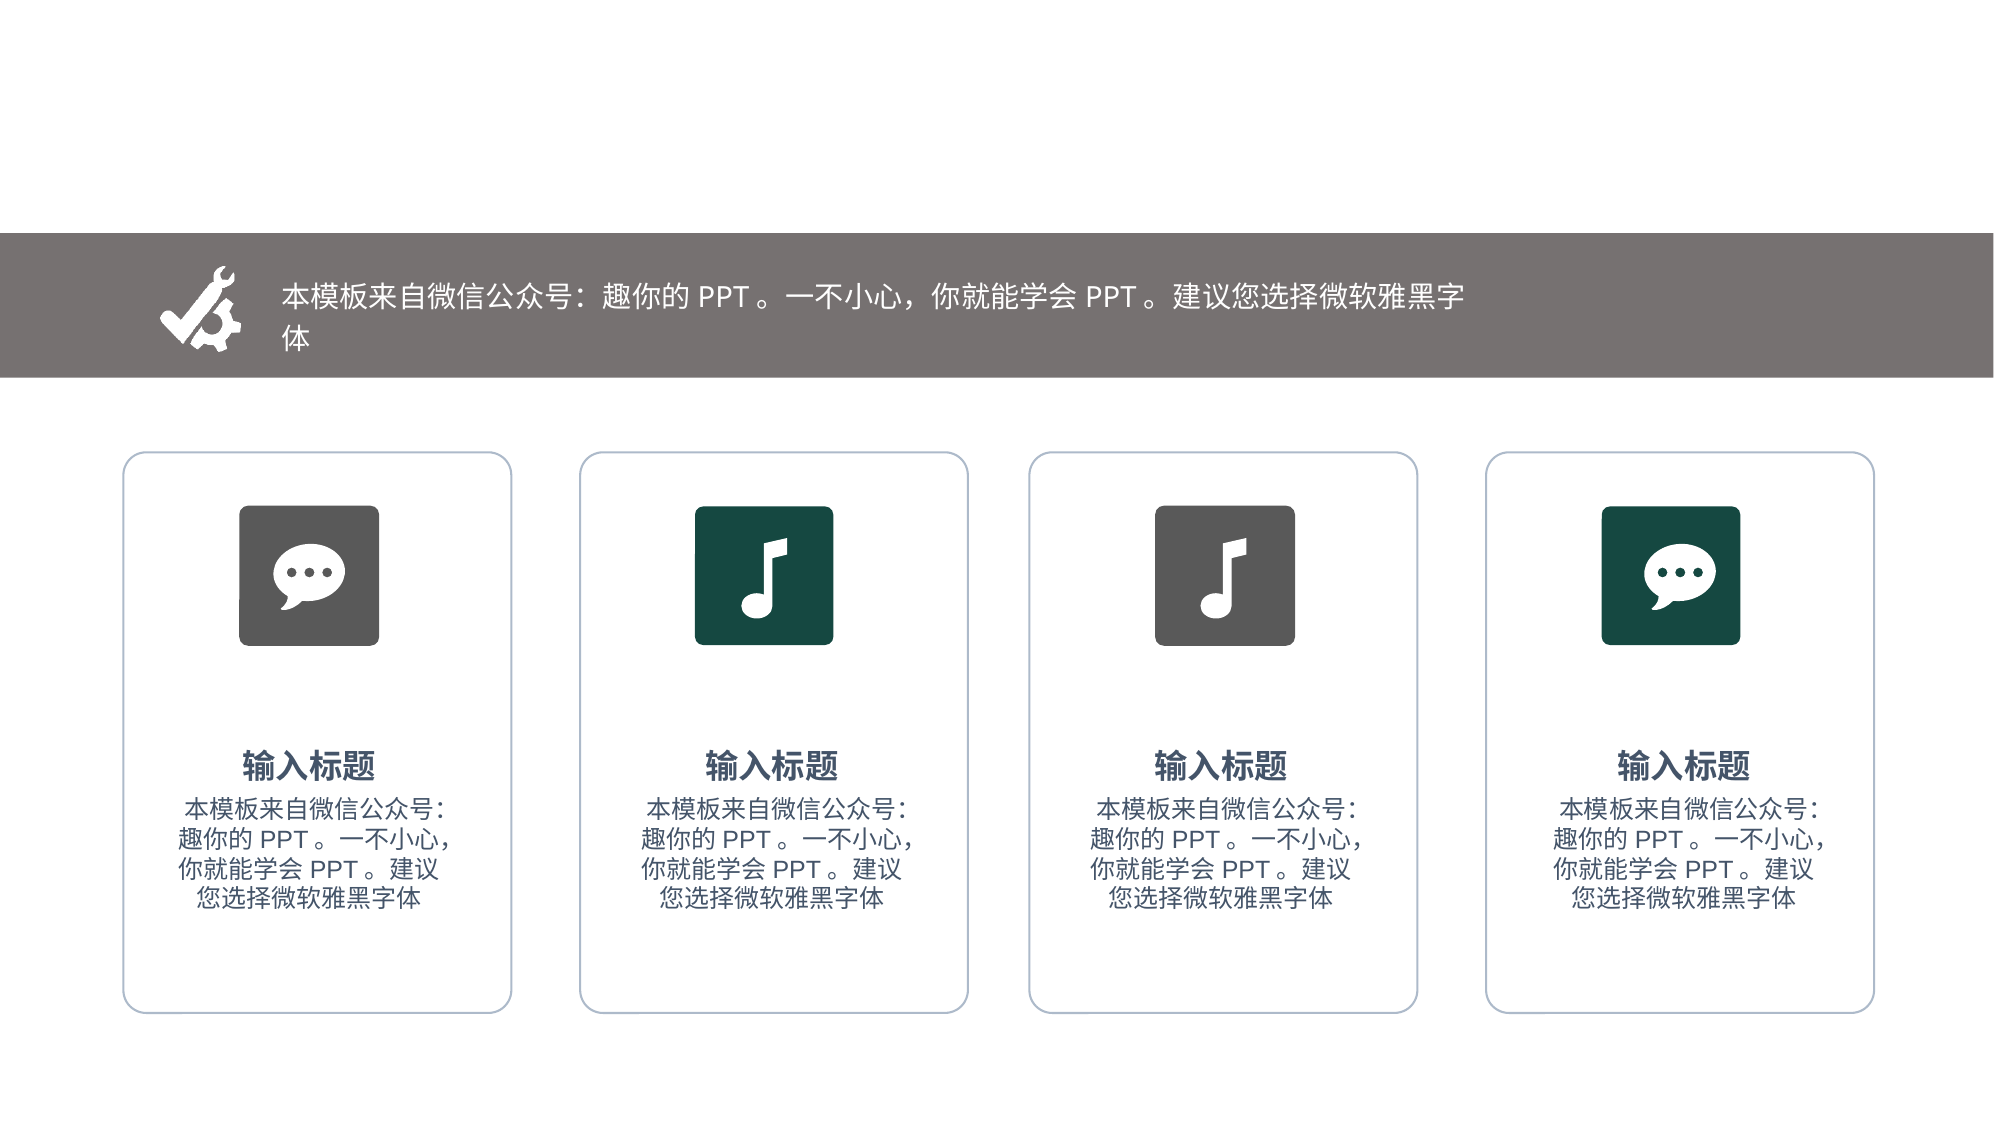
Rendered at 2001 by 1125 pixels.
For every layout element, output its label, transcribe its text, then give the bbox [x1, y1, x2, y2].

text_box [580, 452, 968, 1013]
text_box 本模板来自微信公众号：趣你的PPT。一不小心，你就能学会PPT。建议您选择微软雅黑字体 [172, 793, 447, 913]
text_box [1644, 543, 1716, 610]
text_box 本模板来自微信公众号：趣你的PPT。一不小心，你就能学会PPT。建议您选择微软雅黑字体 [281, 271, 1487, 356]
text_box 输入标题 [1492, 745, 1876, 786]
text_box 输入标题 [580, 745, 964, 786]
text_box [1200, 537, 1247, 619]
text_box 输入标题 [1029, 745, 1413, 786]
text_box [0, 233, 1994, 378]
text_box 本模板来自微信公众号：趣你的PPT。一不小心，你就能学会PPT。建议您选择微软雅黑字体 [1084, 793, 1359, 913]
text_box 本模板来自微信公众号：趣你的PPT。一不小心，你就能学会PPT。建议您选择微软雅黑字体 [634, 793, 909, 913]
text_box 输入标题 [117, 745, 501, 786]
text_box [741, 537, 788, 619]
text_box [1029, 452, 1418, 1013]
picture [160, 266, 241, 352]
text_box [240, 506, 379, 646]
text_box 本模板来自微信公众号：趣你的PPT。一不小心，你就能学会PPT。建议您选择微软雅黑字体 [1547, 793, 1822, 913]
text_box [123, 452, 512, 1013]
text_box [273, 543, 345, 610]
text_box [1486, 452, 1875, 1013]
